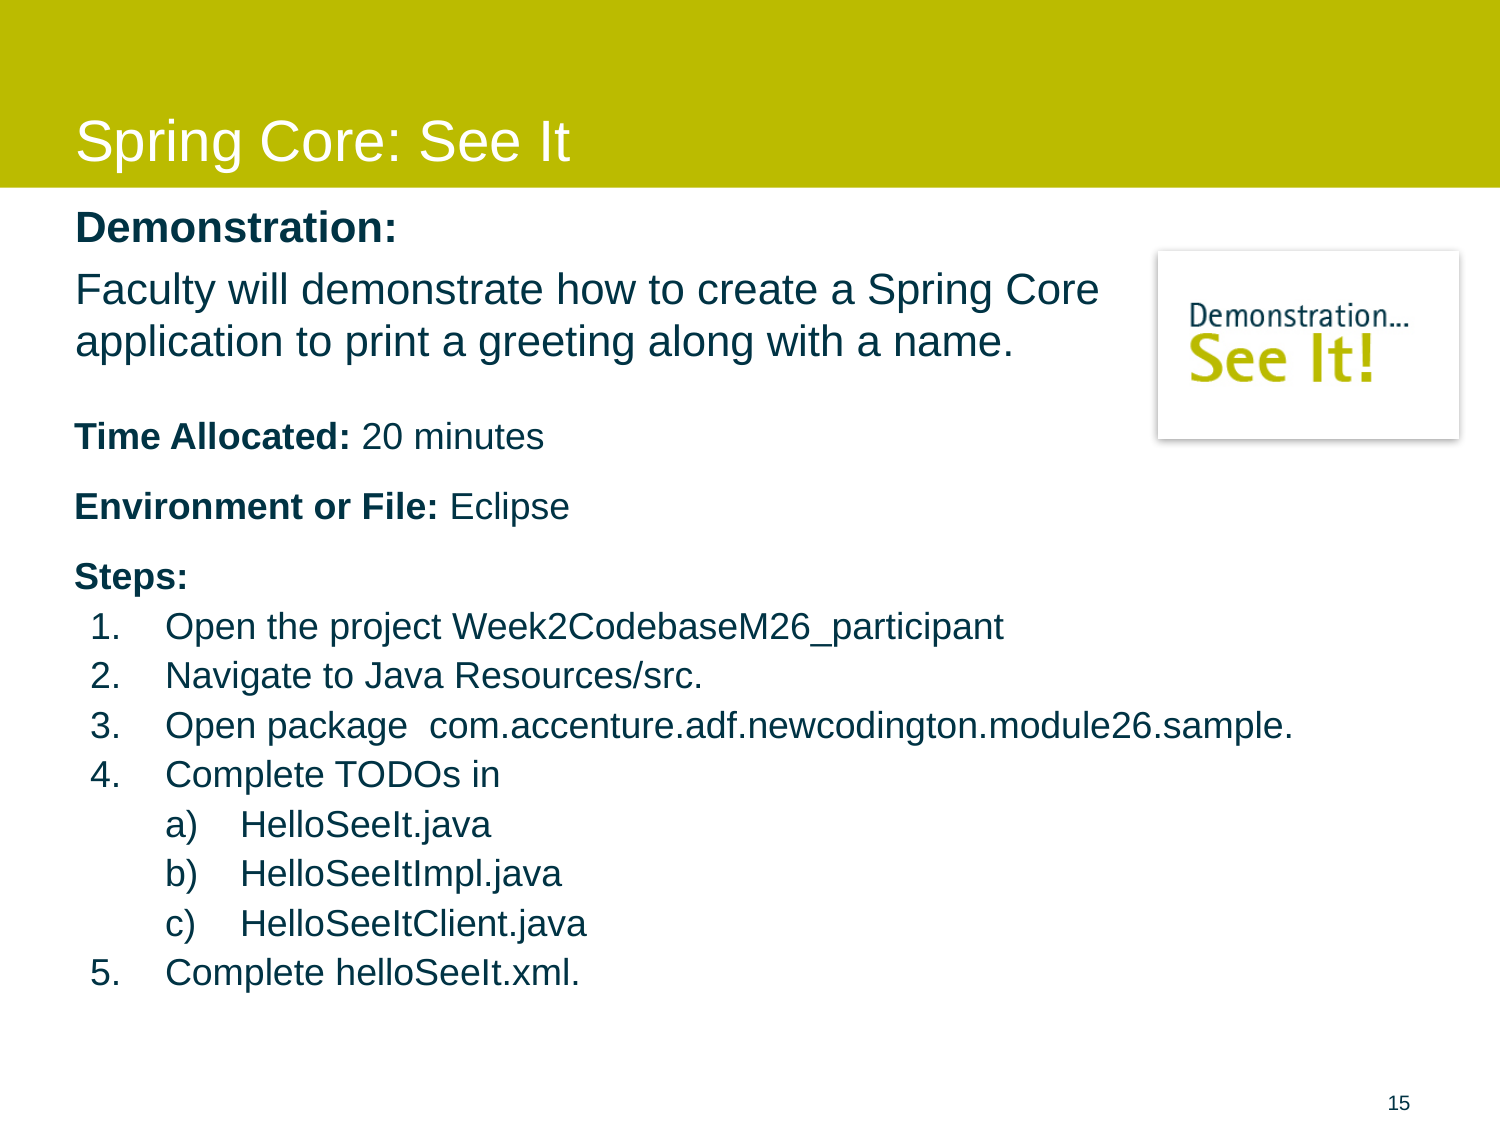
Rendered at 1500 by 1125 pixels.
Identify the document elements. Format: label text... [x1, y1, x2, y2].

text_box Time Allocated: 20 minutes Environment or File: Eclipse Steps: Open the project Week2CodebaseM26_participant Navigate to Java Resources/src. Open package com.accenture.adf.newcodington.module26.sample. Complete TODOs in HelloSeeIt.java HelloSeeItImpl.java HelloSeeItClient.java Complete helloSeeIt.xml. [59, 404, 1424, 1001]
title Spring Core: See It [75, 30, 1425, 173]
picture [1172, 265, 1445, 424]
text_box 15 [1387, 1072, 1492, 1115]
list Demonstration: Faculty will demonstrate how to create a Spring Core application to print a greeting along with a name. [75, 199, 1160, 404]
